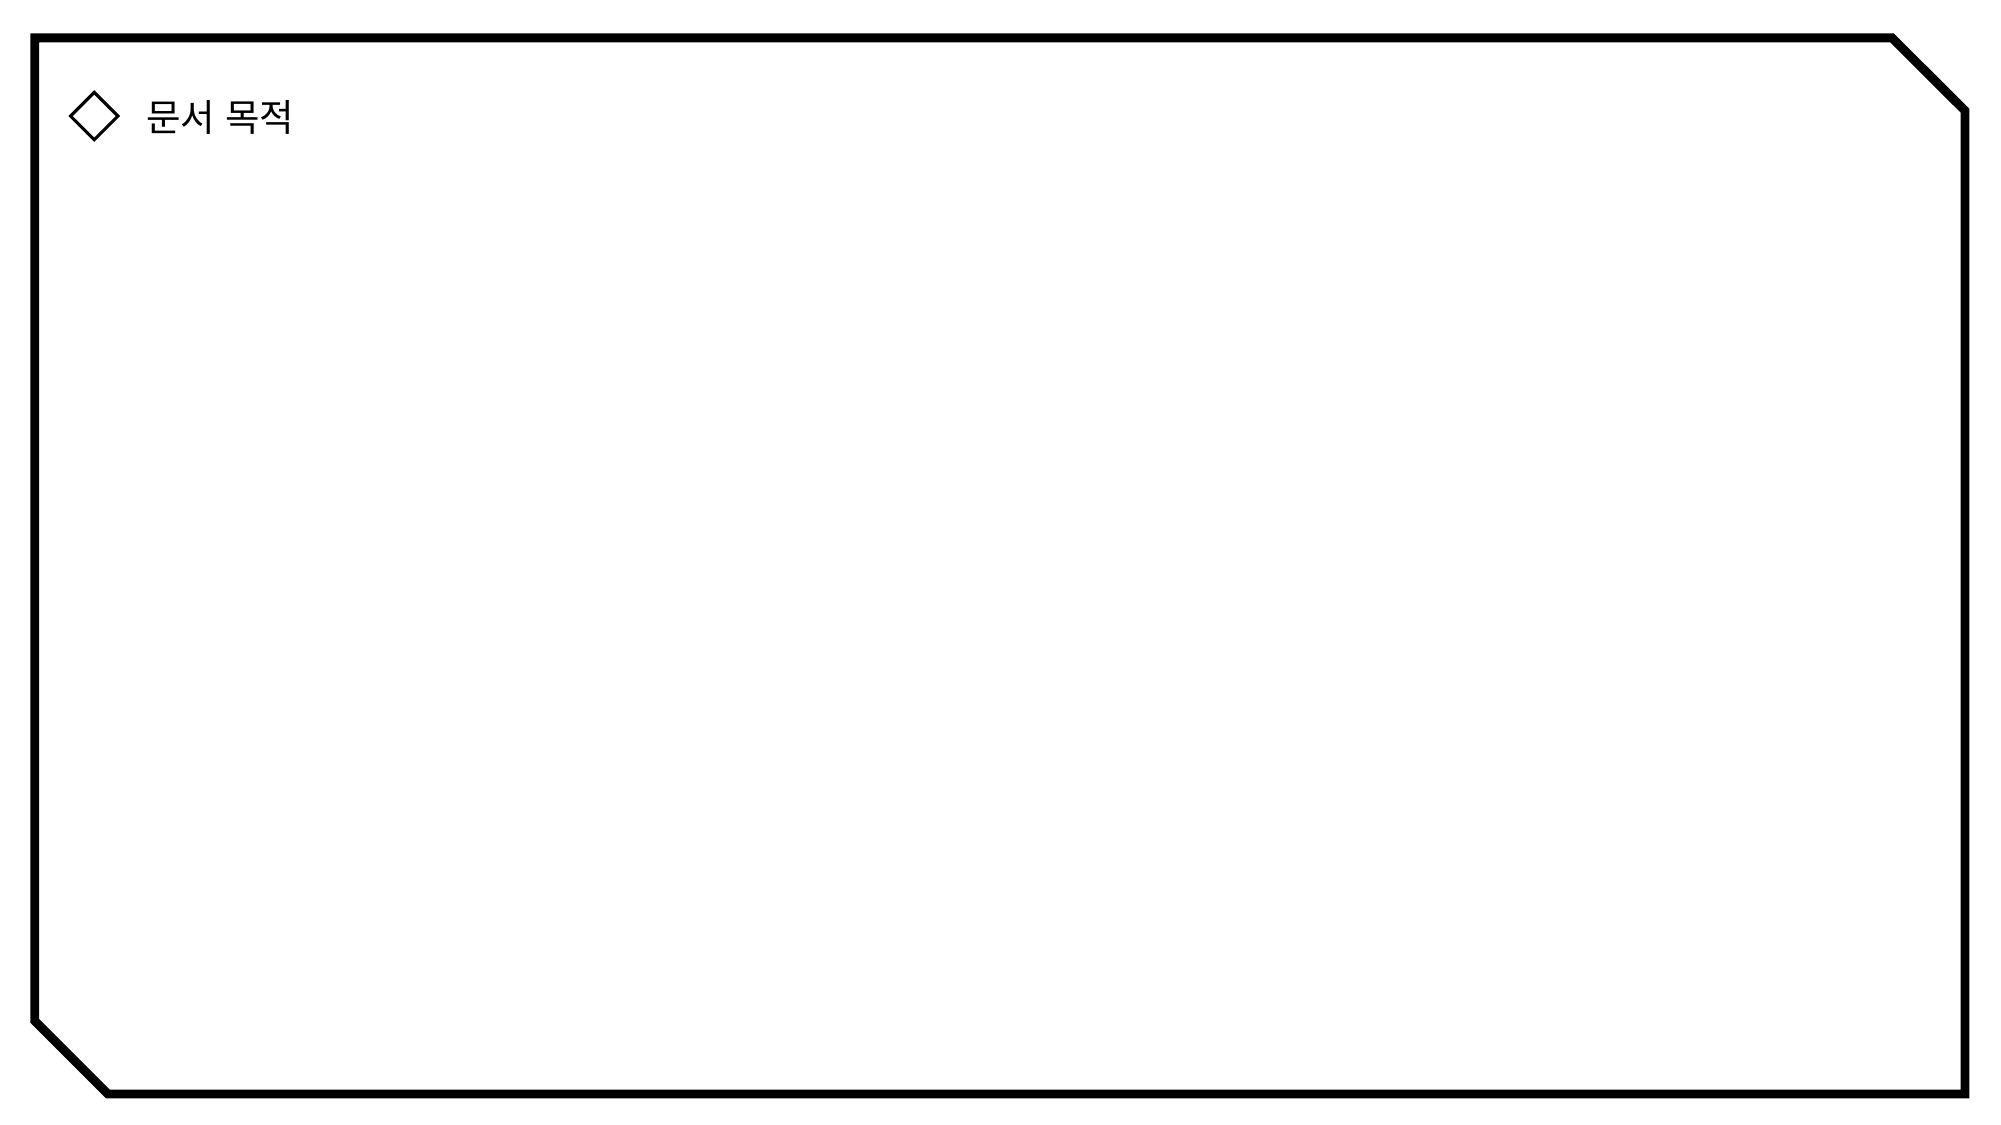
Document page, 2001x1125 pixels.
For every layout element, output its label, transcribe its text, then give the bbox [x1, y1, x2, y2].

text_box 문서 목적 [130, 80, 1883, 152]
text_box [33, 36, 1967, 1095]
text_box [69, 90, 120, 142]
